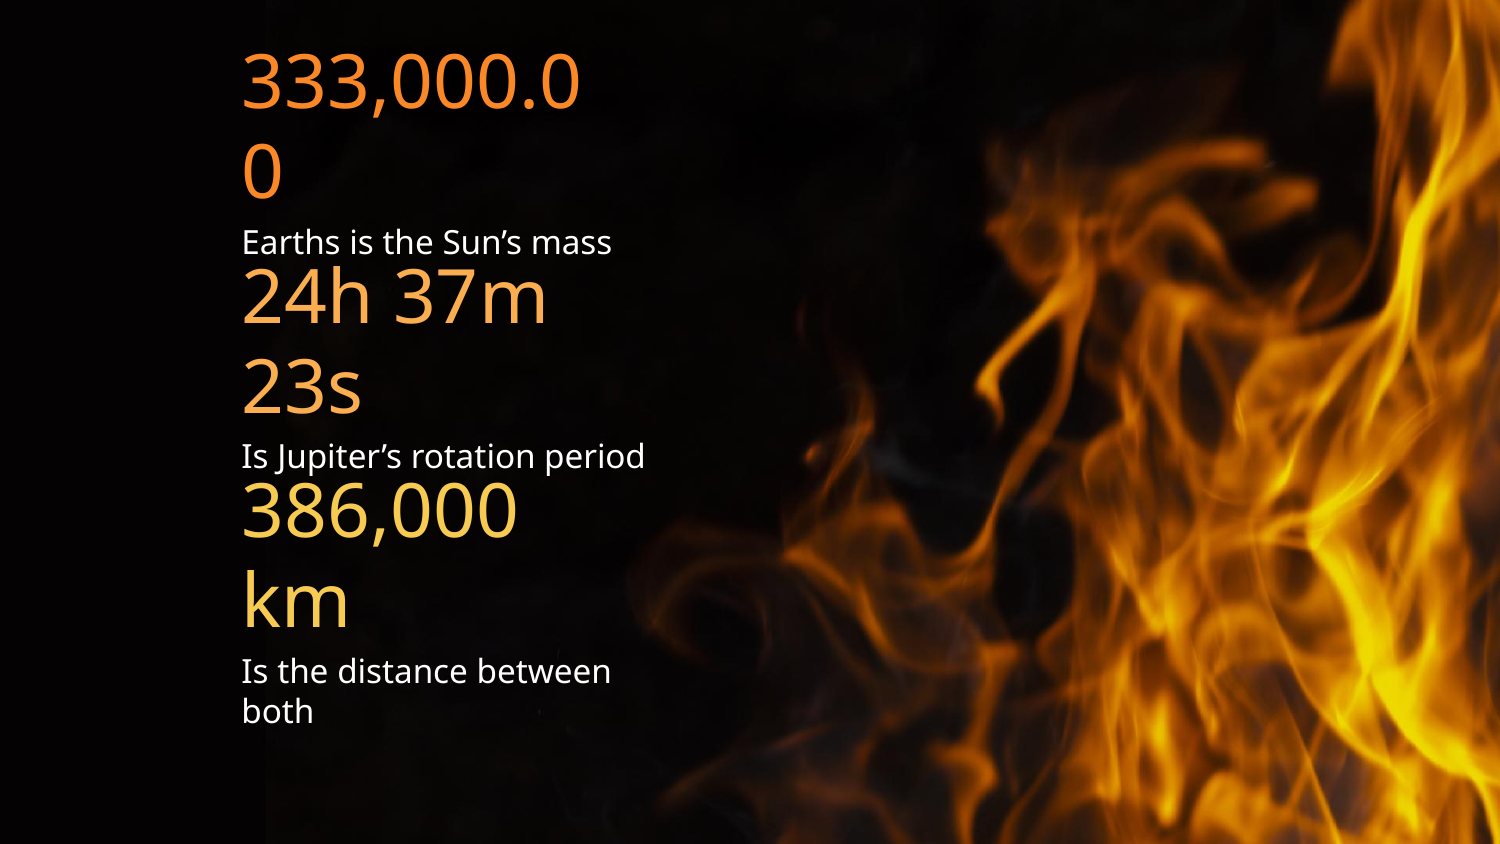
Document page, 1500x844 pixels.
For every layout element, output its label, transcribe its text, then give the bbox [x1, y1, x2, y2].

title 333,000.00 [226, 111, 626, 205]
picture [0, 0, 1500, 844]
subtitle Is Jupiter’s rotation period [226, 420, 691, 494]
subtitle Is the distance between both [226, 635, 691, 709]
subtitle Earths is the Sun’s mass [226, 205, 691, 280]
title 24h 37m 23s [226, 325, 626, 420]
title 386,000 km [226, 540, 626, 635]
